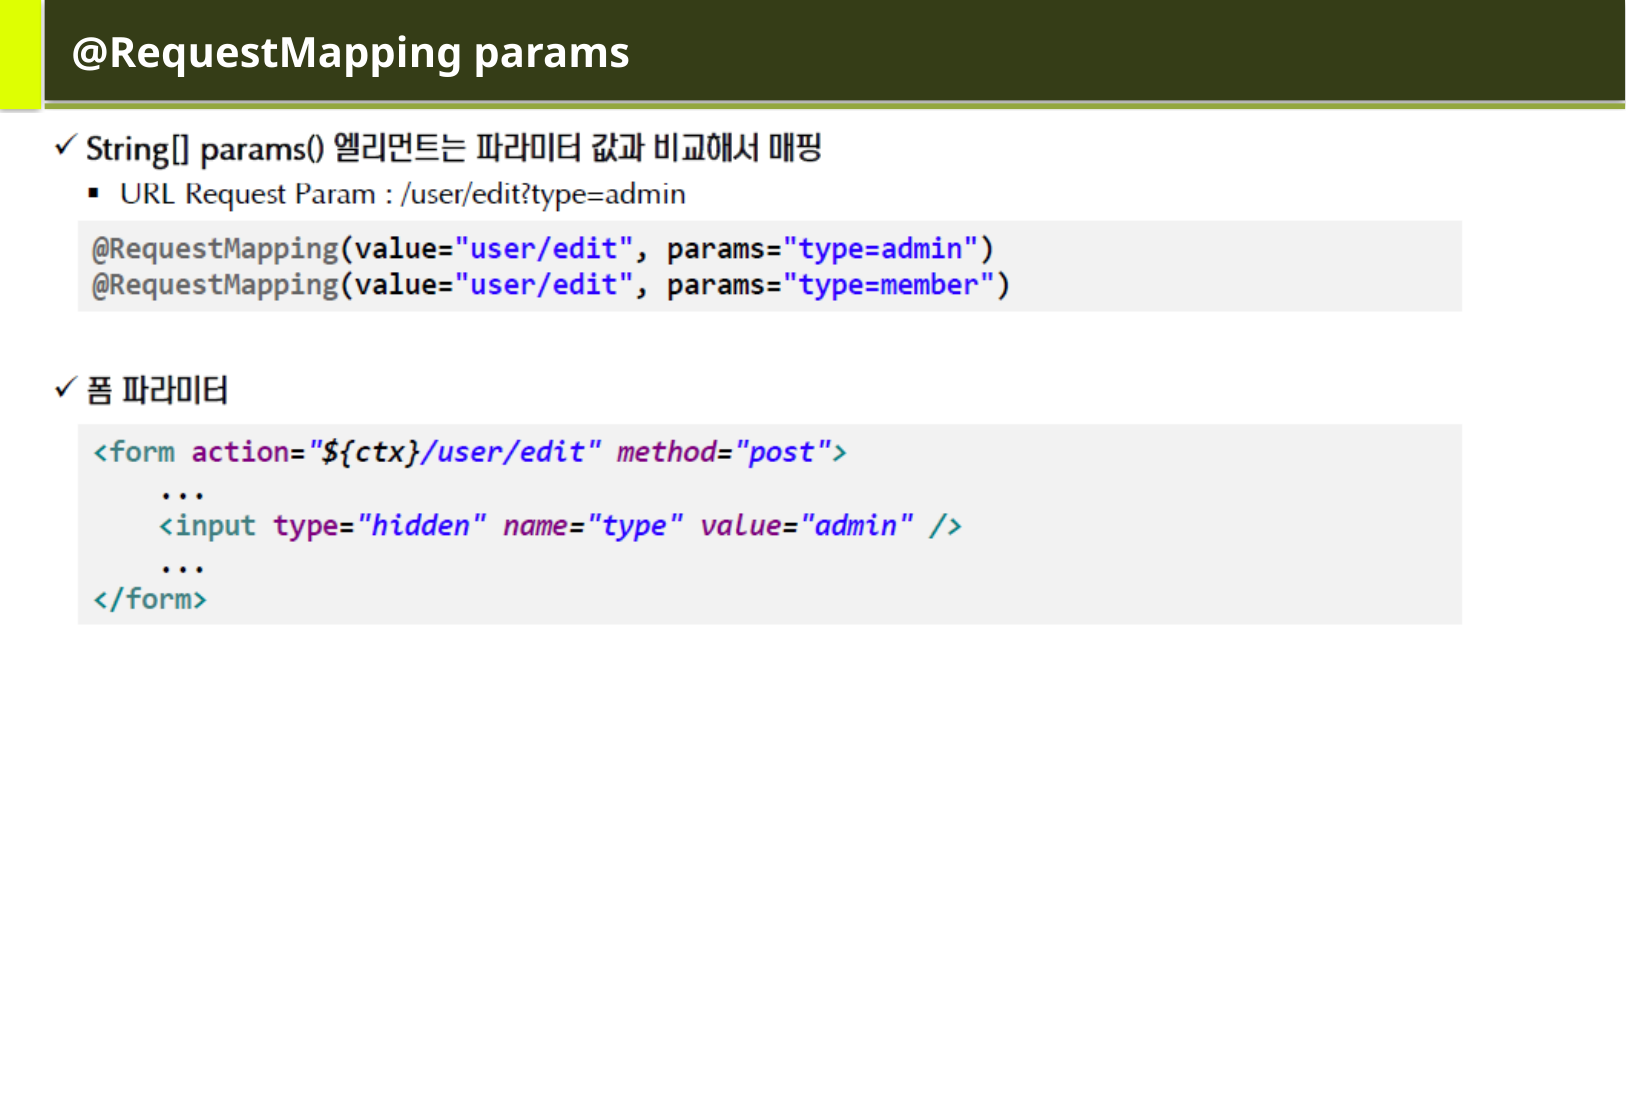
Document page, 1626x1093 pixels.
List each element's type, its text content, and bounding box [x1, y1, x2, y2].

title @RequestMapping params [56, 0, 1604, 103]
picture [0, 113, 1625, 642]
